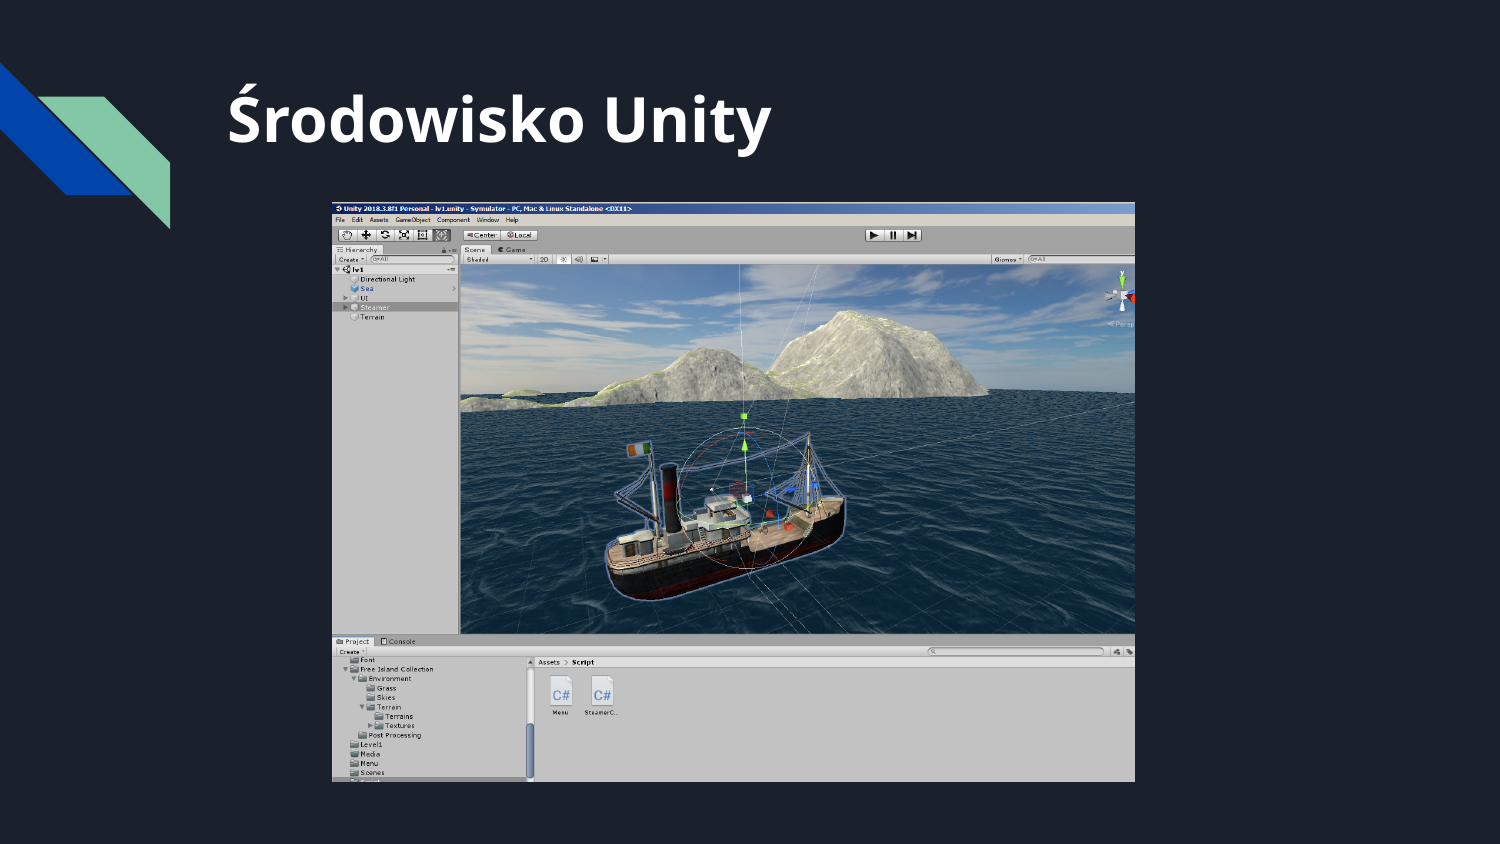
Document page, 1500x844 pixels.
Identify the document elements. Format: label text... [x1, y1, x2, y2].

picture [332, 201, 1135, 782]
title Środowisko Unity [212, 64, 1368, 215]
